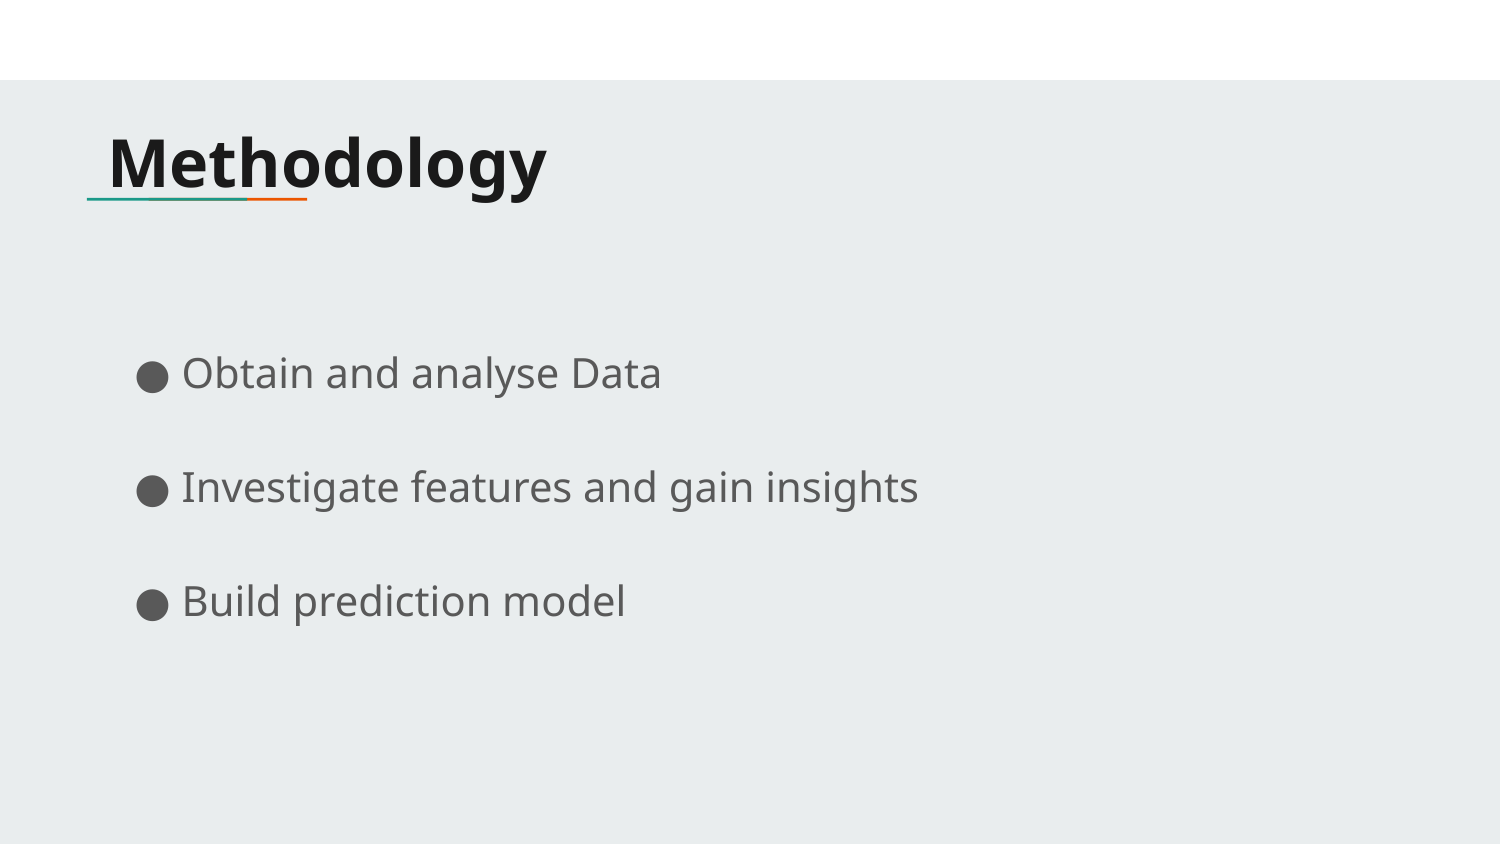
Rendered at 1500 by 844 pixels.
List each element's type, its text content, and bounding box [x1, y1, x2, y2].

title Methodology [92, 101, 1354, 222]
subtitle ● Obtain and analyse Data ● Investigate features and gain insights ● Build prediction model [119, 272, 1381, 695]
